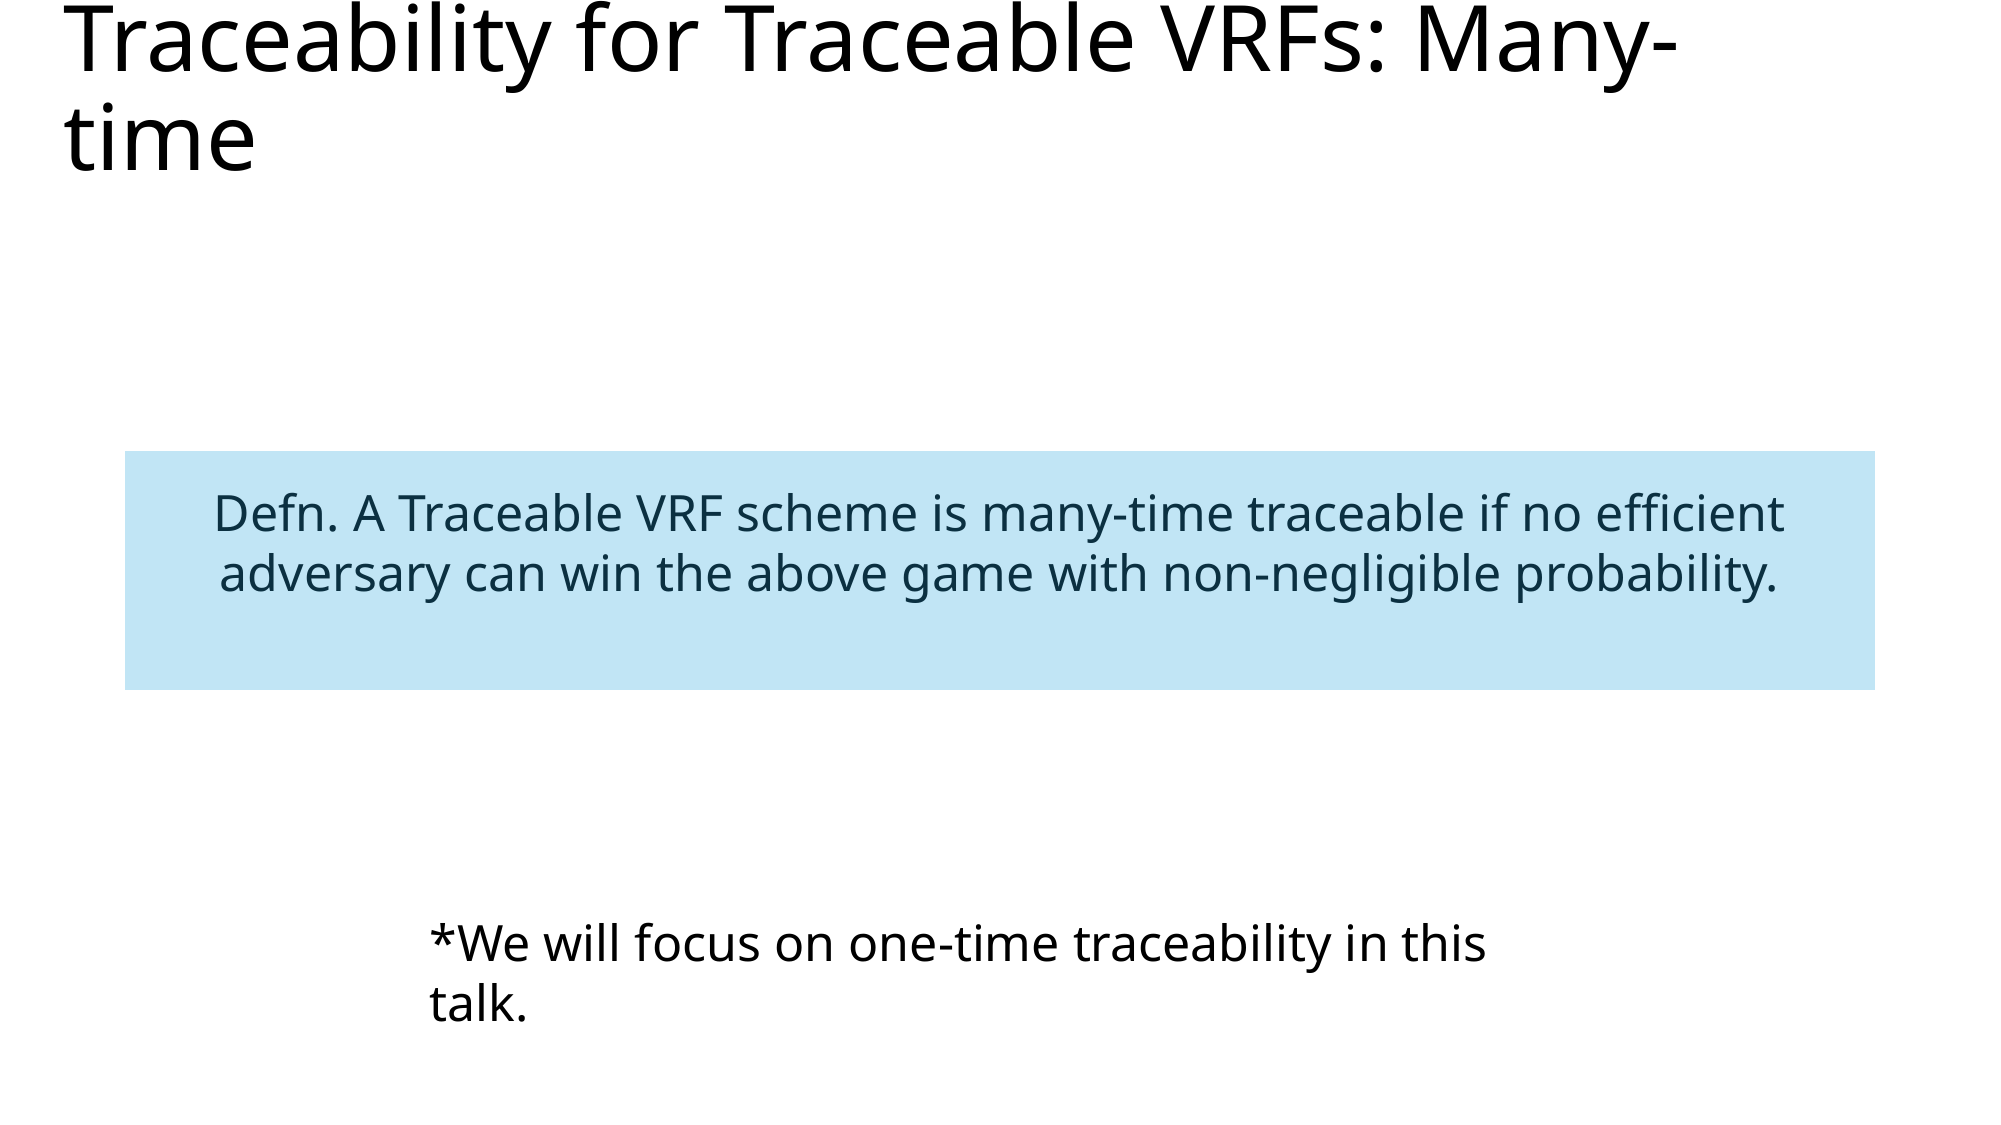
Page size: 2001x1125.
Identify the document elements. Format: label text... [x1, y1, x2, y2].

text_box *We will focus on one-time traceability in this talk. [414, 904, 1586, 1039]
text_box Defn. A Traceable VRF scheme is many-time traceable if no efficient adversary can win the above game with non-negligible probability. [125, 451, 1875, 690]
text_box Traceability for Traceable VRFs: Many-time [48, 0, 1859, 200]
